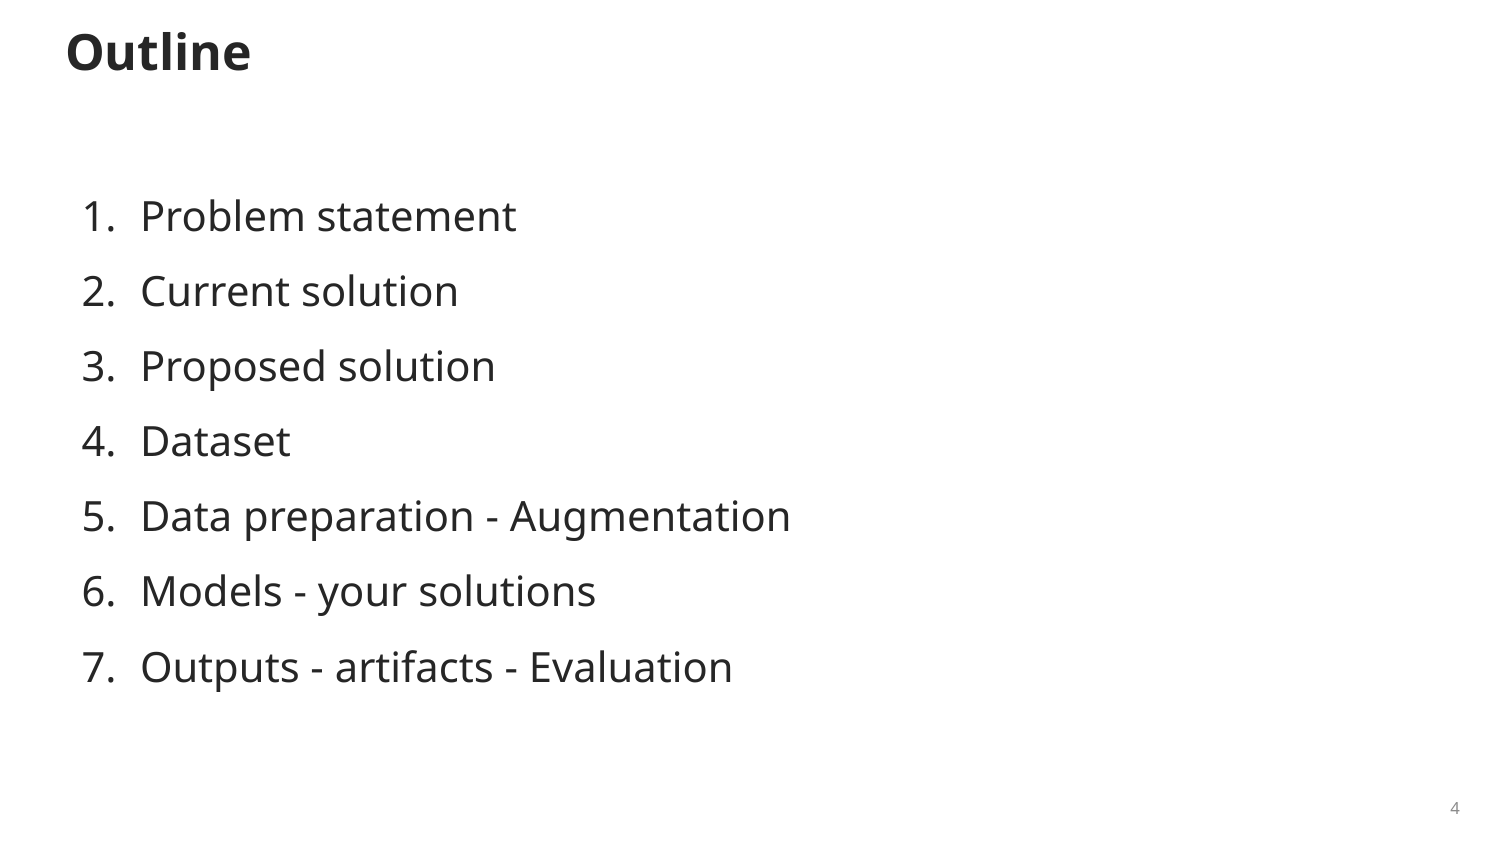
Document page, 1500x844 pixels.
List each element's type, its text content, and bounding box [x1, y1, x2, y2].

slide_number 6 [1137, 786, 1475, 832]
list Problem statement Current solution Proposed solution Dataset Data preparation - Augmentation Models - your solutions Outputs - artifacts - Evaluation [50, 157, 1360, 745]
title Outline [50, 6, 1269, 94]
